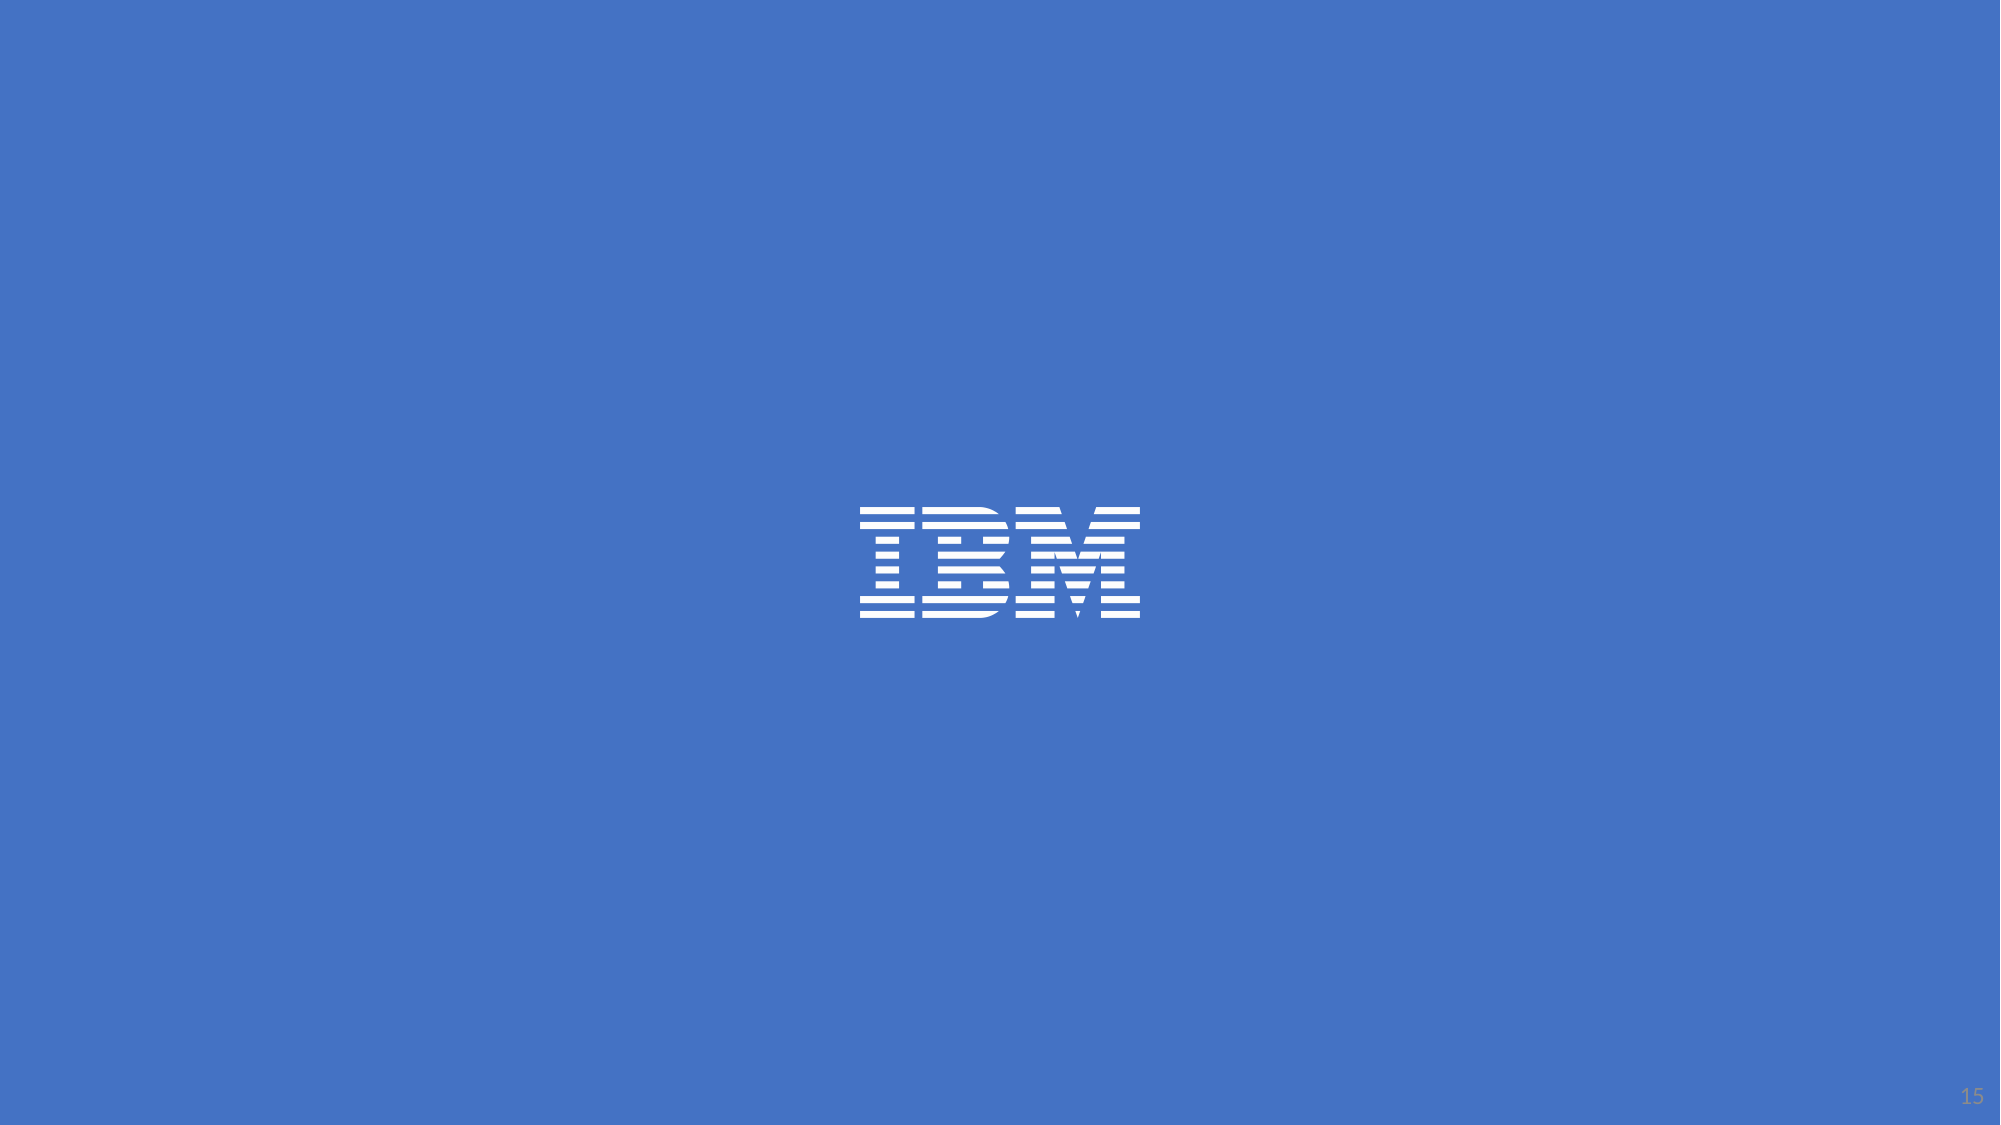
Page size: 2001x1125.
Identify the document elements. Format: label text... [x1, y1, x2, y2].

picture [860, 507, 1140, 618]
slide_number 15 [1550, 1065, 2000, 1125]
